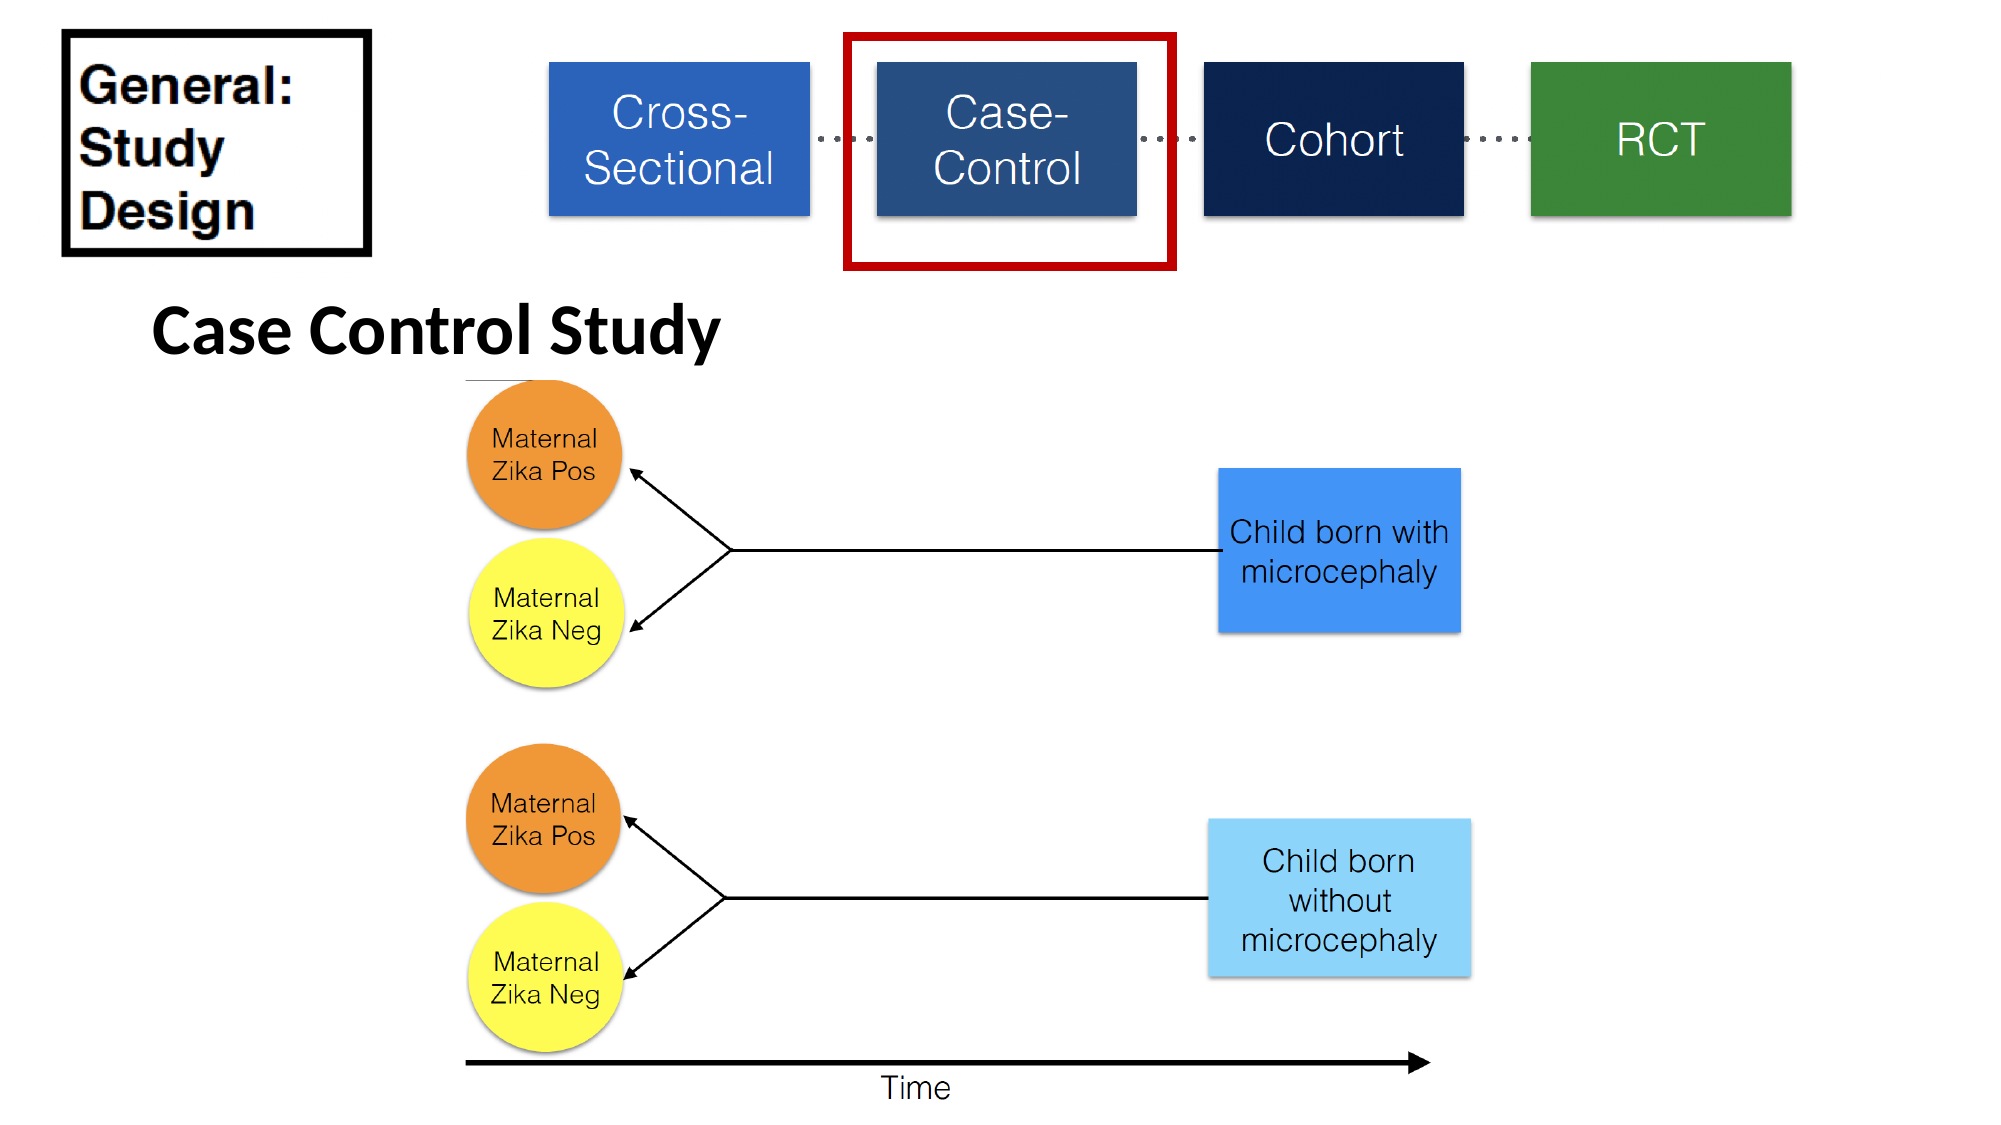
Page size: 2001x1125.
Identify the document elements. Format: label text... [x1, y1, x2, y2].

picture [518, 36, 1883, 236]
list Case Control Study [137, 284, 1863, 998]
text_box [846, 236, 1173, 267]
picture [465, 380, 1487, 1111]
picture [35, 16, 398, 295]
